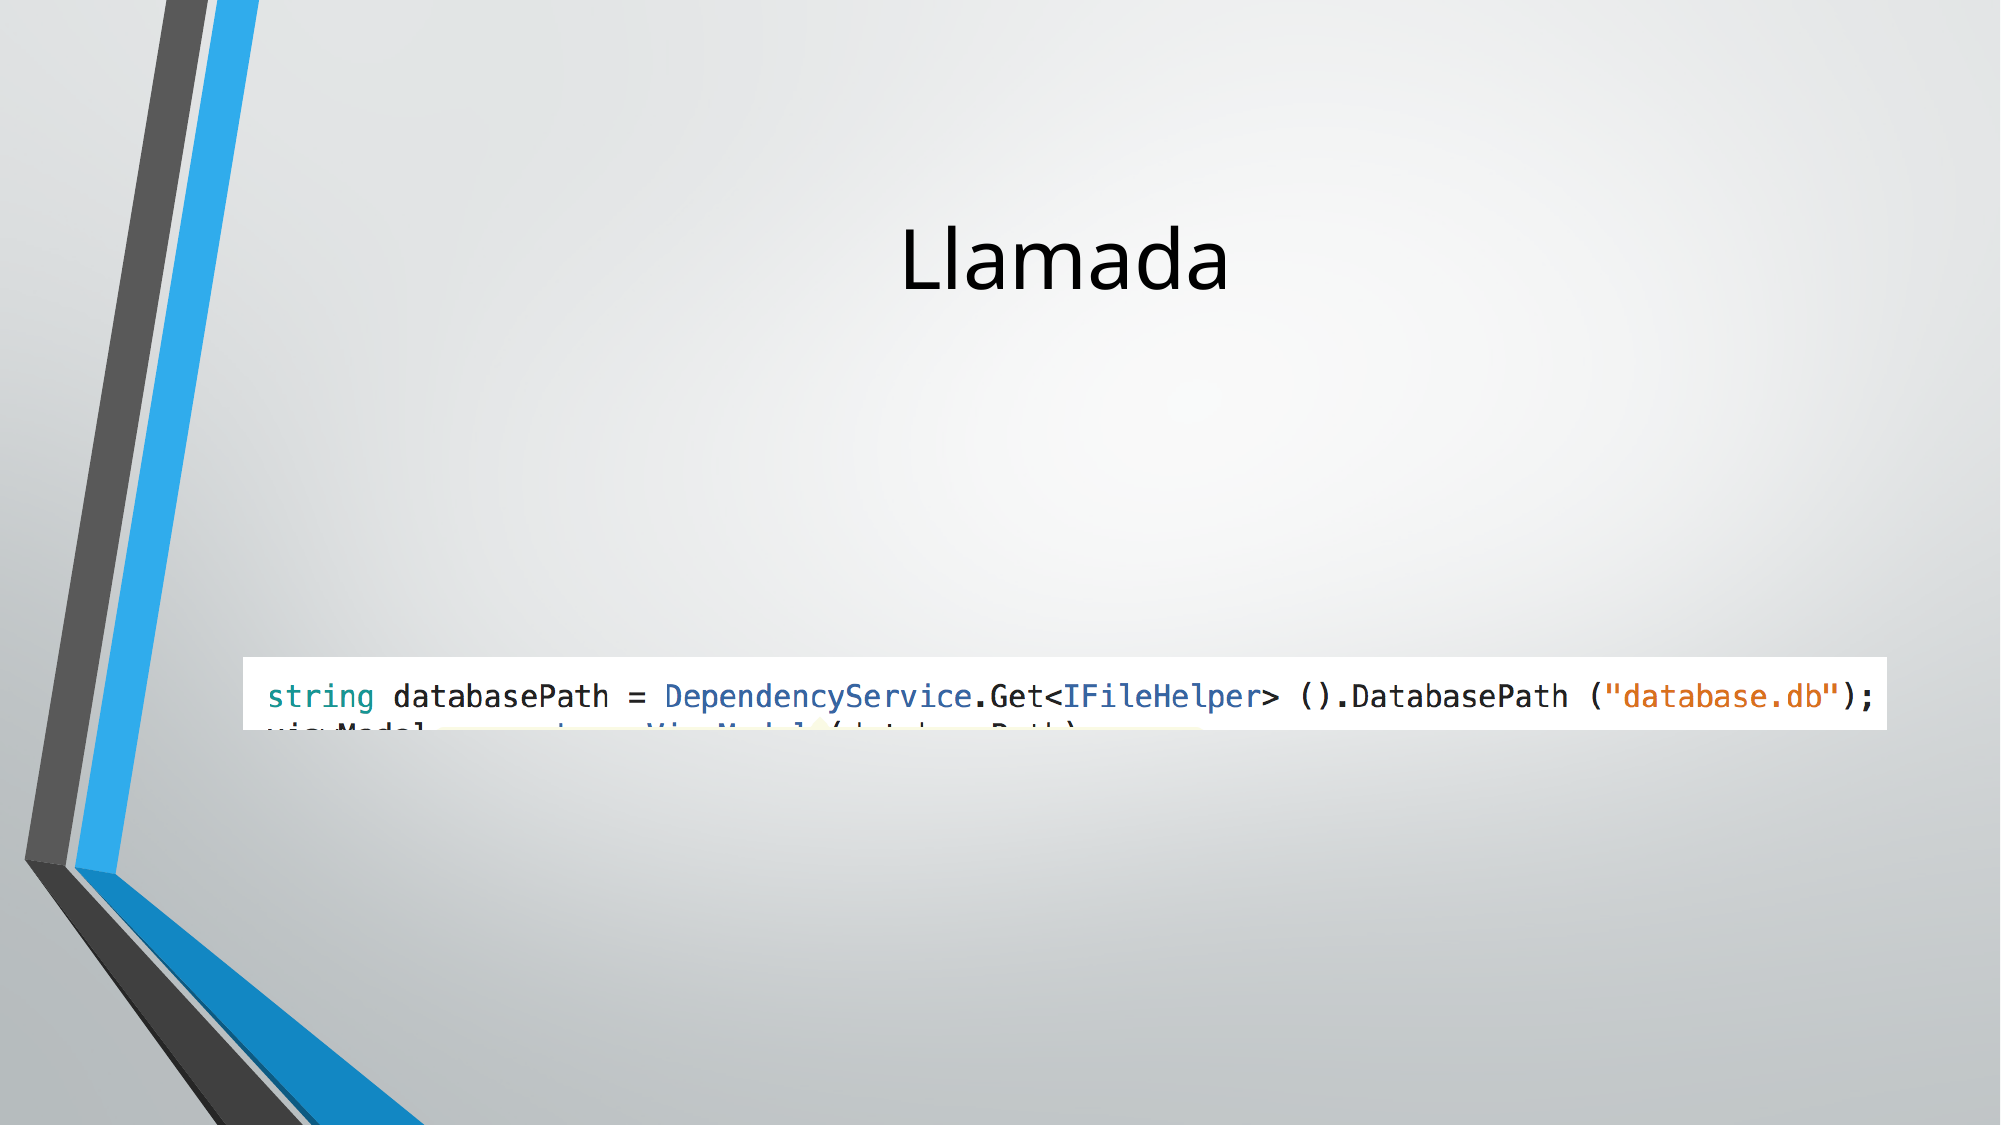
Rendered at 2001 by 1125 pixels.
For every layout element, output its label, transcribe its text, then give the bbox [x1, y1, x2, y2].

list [243, 657, 1888, 730]
title Llamada [243, 112, 1887, 400]
